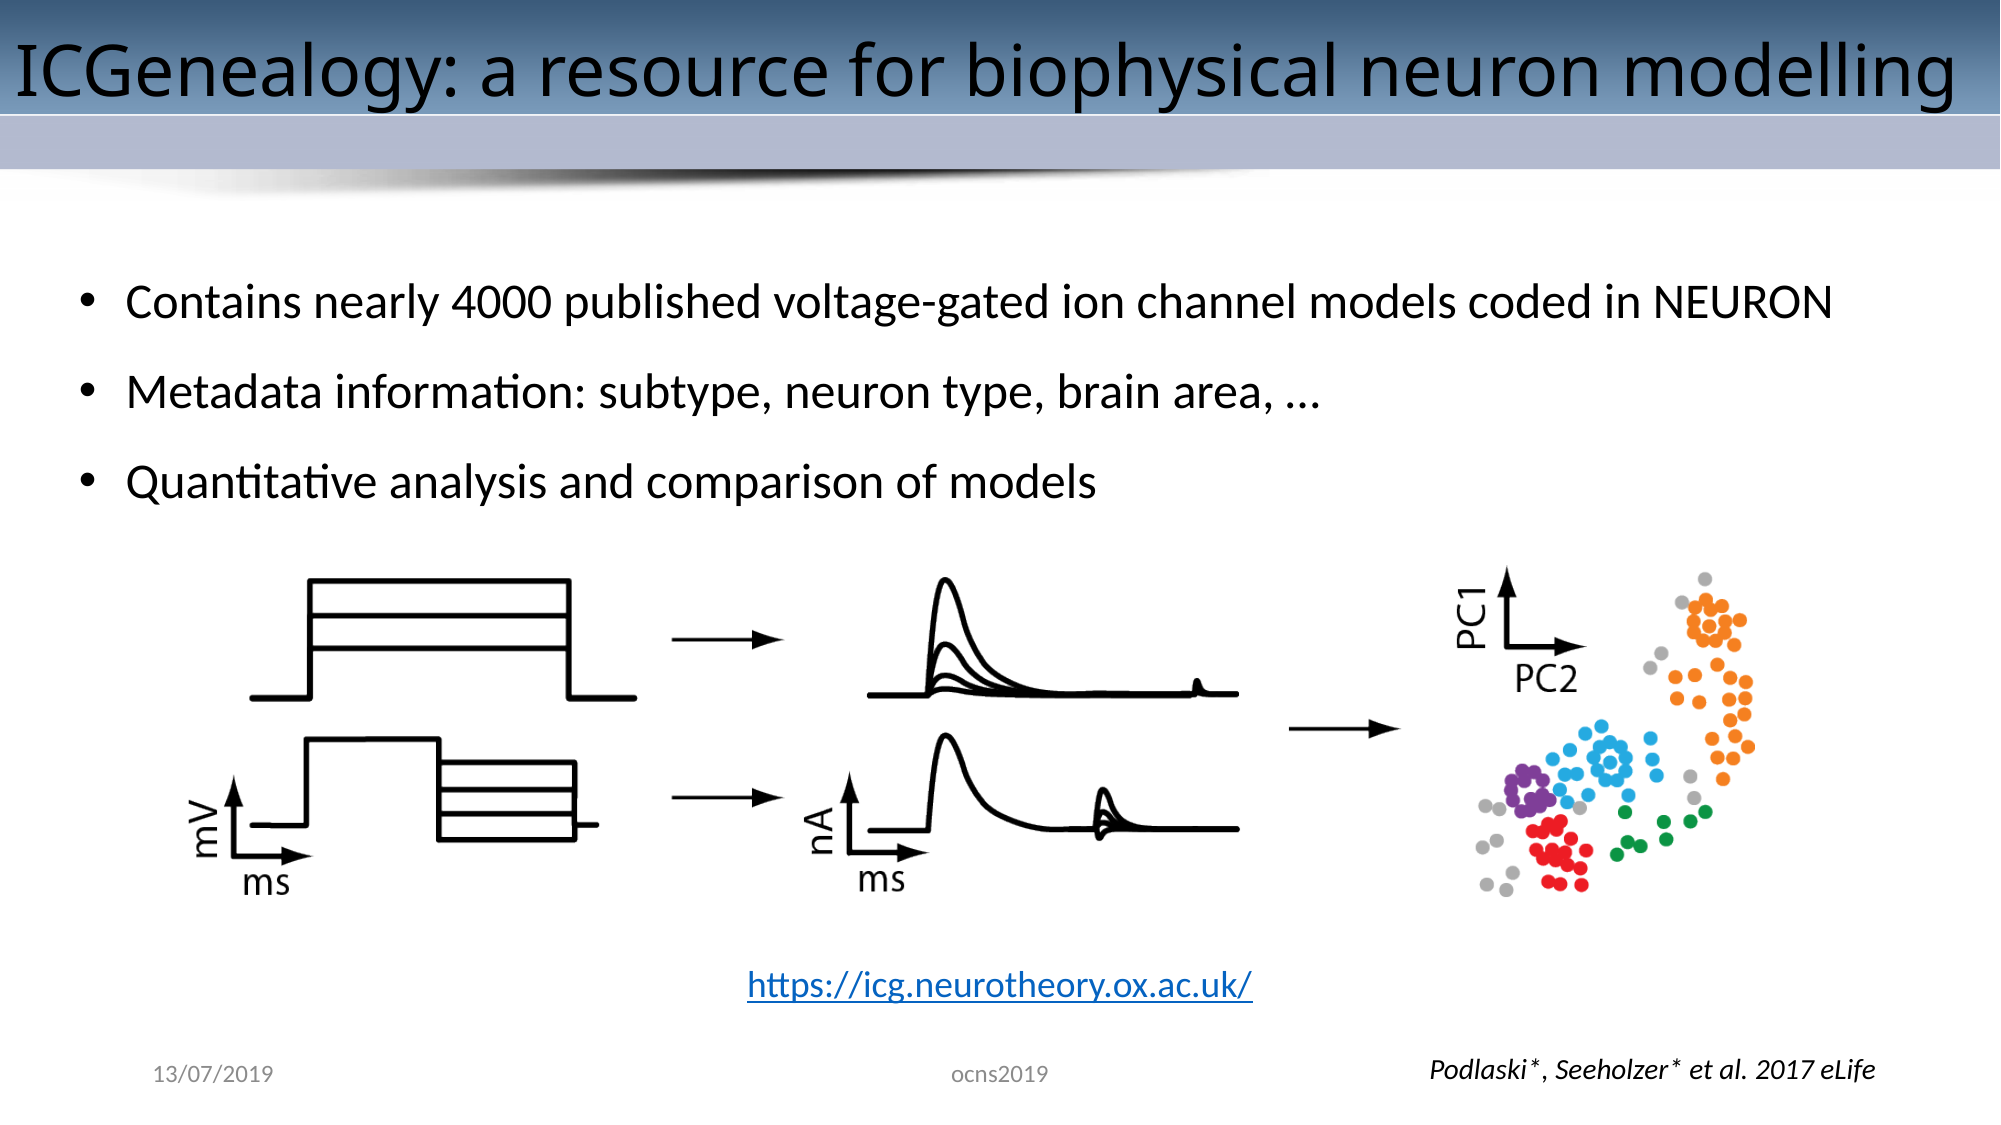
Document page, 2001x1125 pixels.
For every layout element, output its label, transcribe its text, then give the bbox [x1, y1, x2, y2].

text_box https://icg.neurotheory.ox.ac.uk/ [732, 953, 1268, 1013]
picture [183, 565, 1755, 906]
text_box Contains nearly 4000 published voltage-gated ion channel models coded in NEURON Metadata information: subtype, neuron type, brain area, … Quantitative analysis and comparison of models [63, 231, 1894, 517]
picture [0, 0, 2000, 201]
text_box Podlaski*, Seeholzer* et al. 2017 eLife [1414, 1042, 1892, 1093]
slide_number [137, 1042, 588, 1103]
footer ocns2019 [662, 1042, 1338, 1103]
